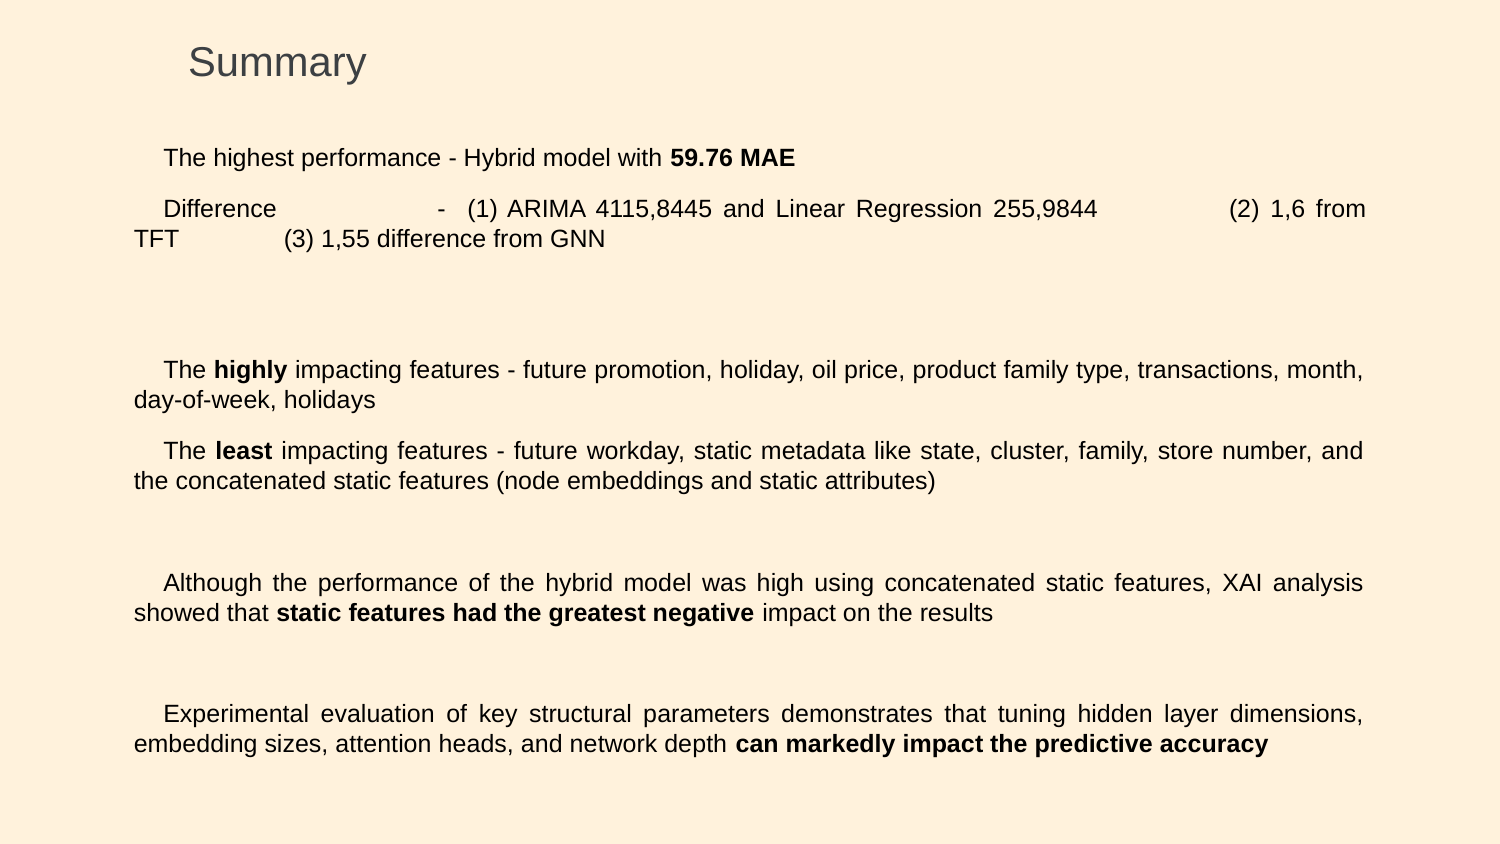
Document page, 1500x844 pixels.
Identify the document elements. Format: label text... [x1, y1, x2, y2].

text_box The highest performance - Hybrid model with 59.76 MAE Difference - (1) ARIMA 4115,8445 and Linear Regression 255,9844 (2) 1,6 from TFT (3) 1,55 difference from GNN The highly impacting features - future promotion, holiday, oil price, product family type, transactions, month, day-of-week, holidays The least impacting features - future workday, static metadata like state, cluster, family, store number, and the concatenated static features (node embeddings and static attributes) Although the performance of the hybrid model was high using concatenated static features, XAI analysis showed that static features had the greatest negative impact on the results Experimental evaluation of key structural parameters demonstrates that tuning hidden layer dimensions, embedding sizes, attention heads, and network depth can markedly impact the predictive accuracy [118, 126, 1382, 773]
title Summary [188, 6, 651, 85]
